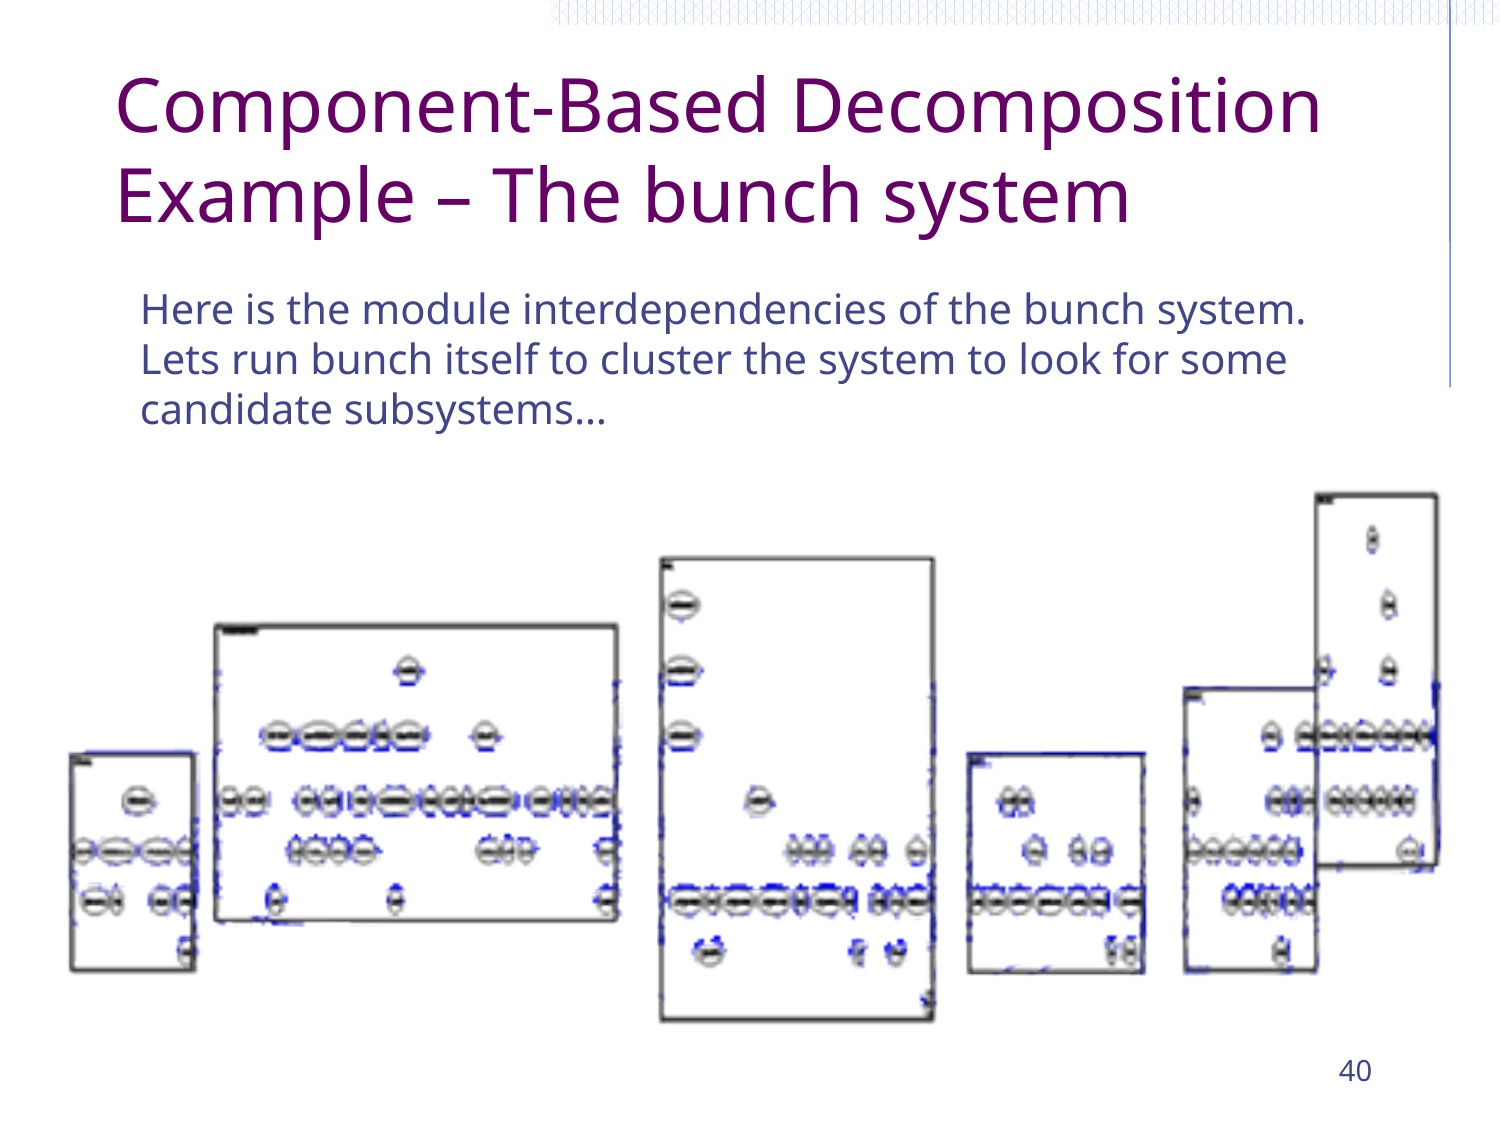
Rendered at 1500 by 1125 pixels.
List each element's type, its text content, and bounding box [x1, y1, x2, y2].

slide_number 40 [1074, 1041, 1388, 1100]
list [49, 487, 1476, 1032]
title Component-Based Decomposition Example – The bunch system [99, 50, 1375, 238]
text_box Here is the module interdependencies of the bunch system. Lets run bunch itself to cluster the system to look for some candidate subsystems… [124, 275, 1413, 440]
